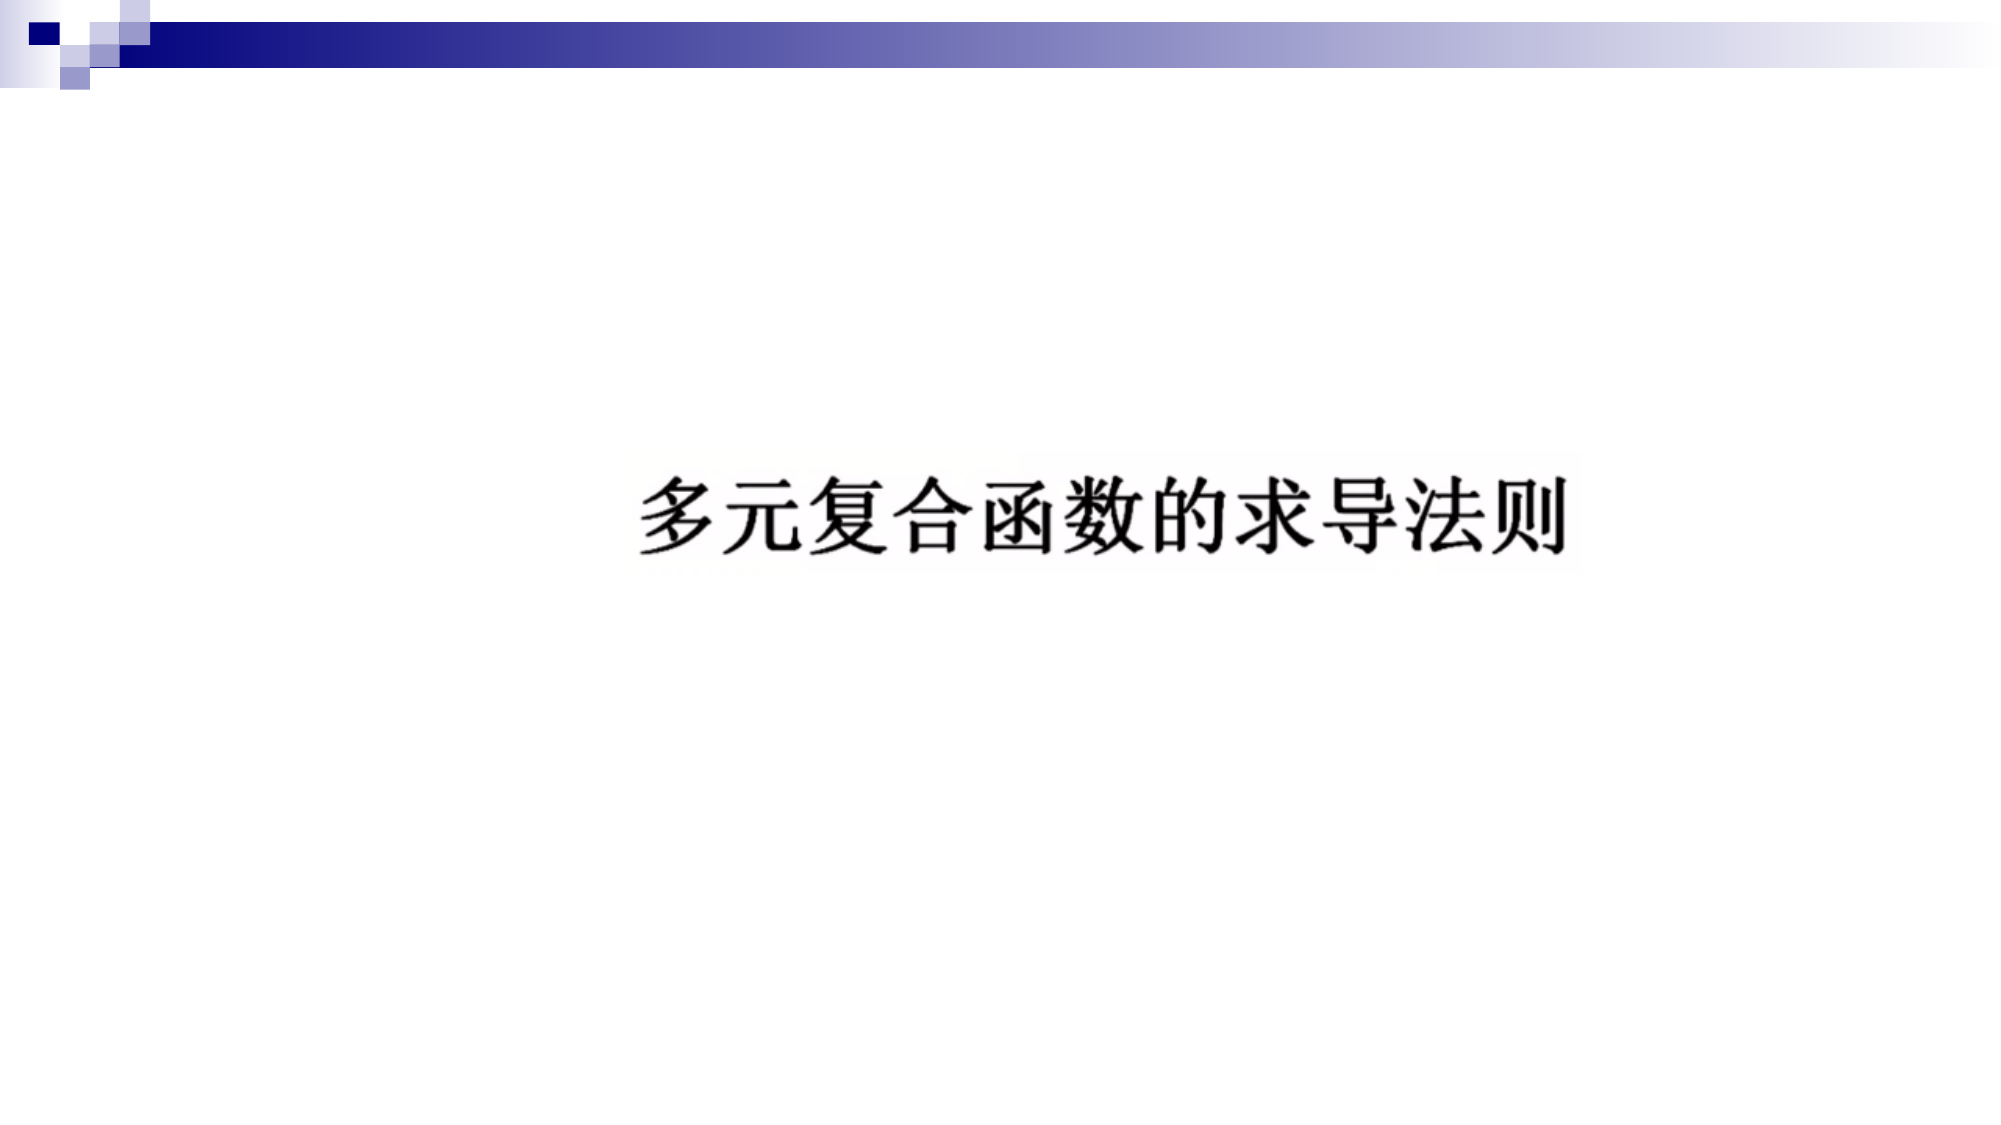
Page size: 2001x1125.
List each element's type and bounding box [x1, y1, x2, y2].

picture [617, 451, 1582, 574]
